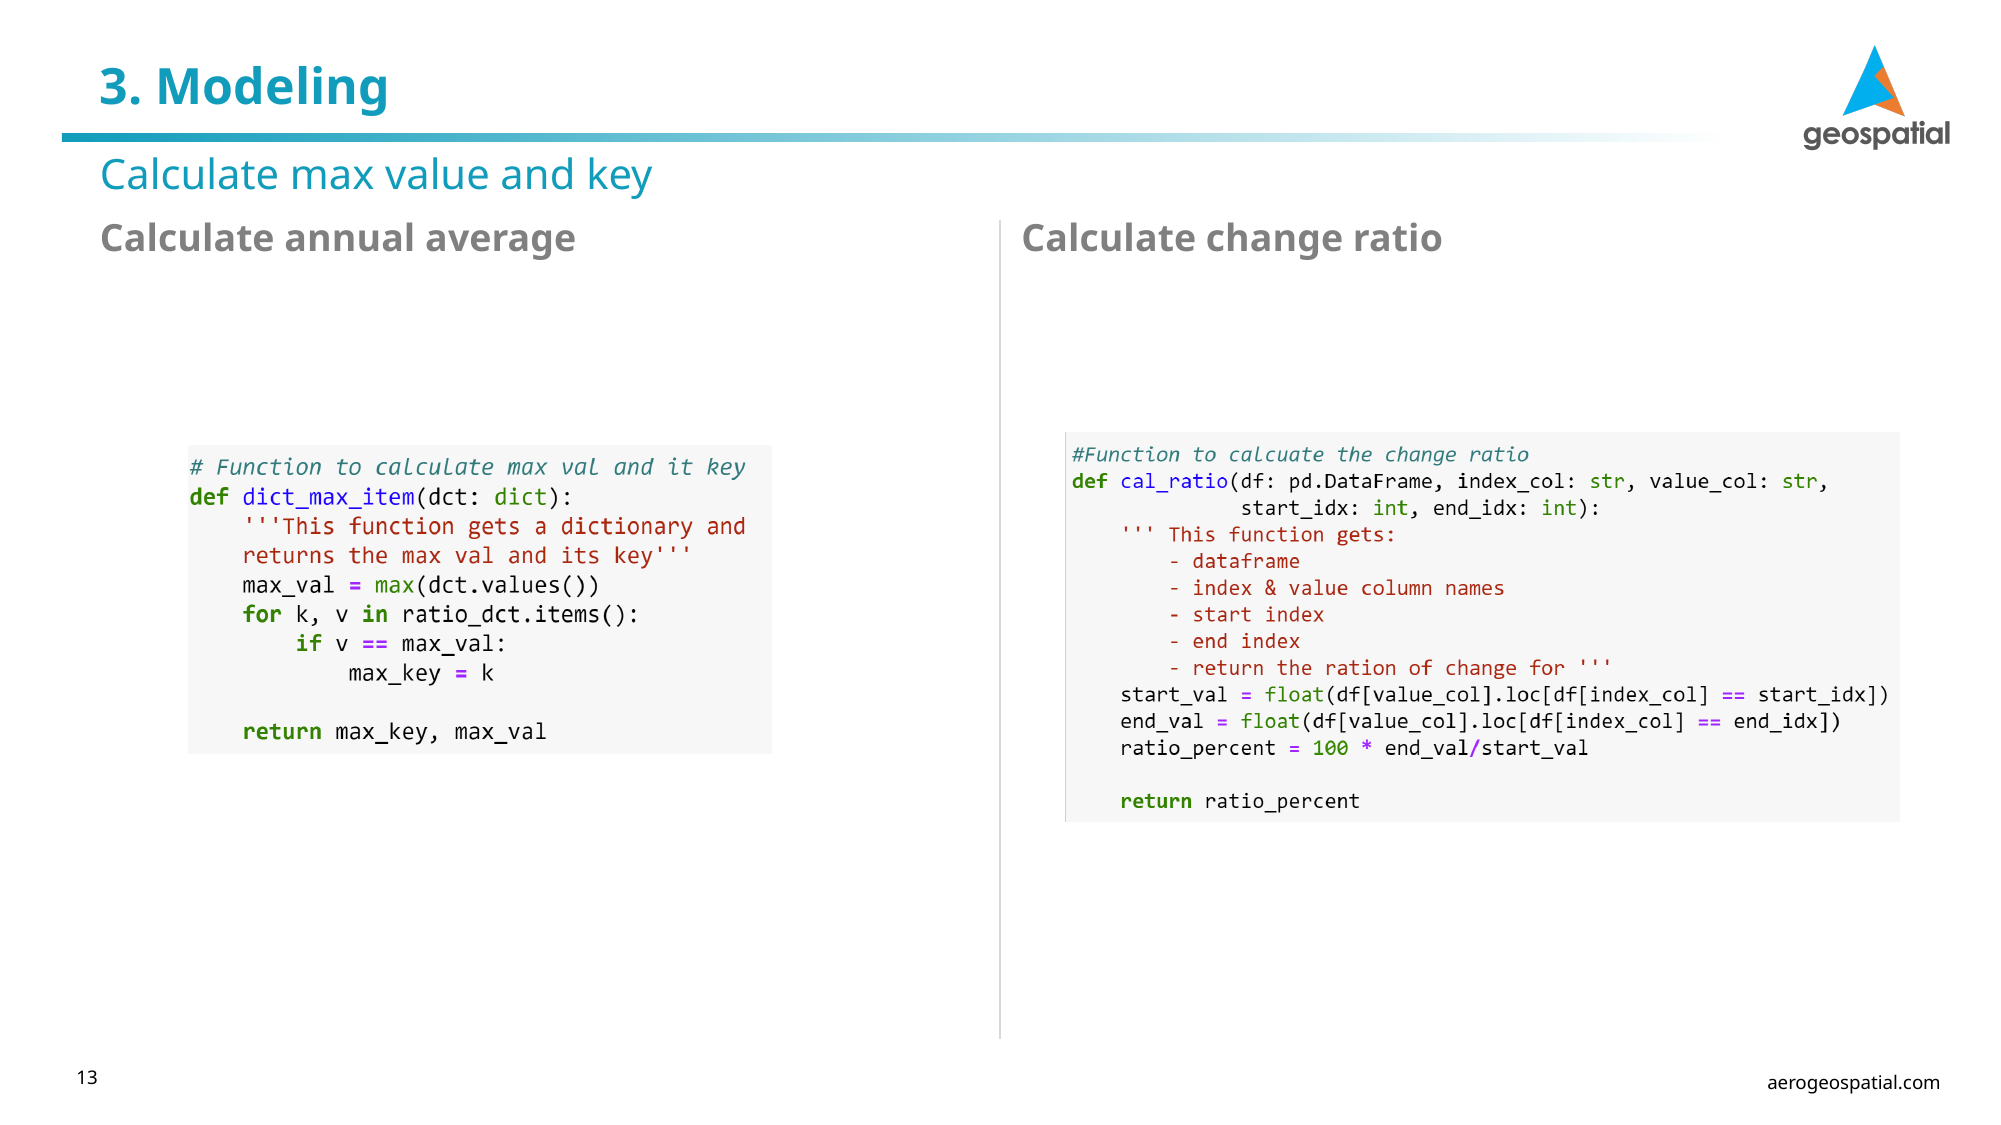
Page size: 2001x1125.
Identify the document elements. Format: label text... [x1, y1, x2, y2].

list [188, 445, 772, 754]
list Calculate max value and key [99, 146, 1900, 207]
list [1065, 432, 1900, 822]
title 3. Modeling [99, 61, 1900, 135]
list Calculate annual average [99, 218, 979, 293]
picture [1784, 45, 1968, 169]
list Calculate change ratio [1021, 218, 1900, 293]
